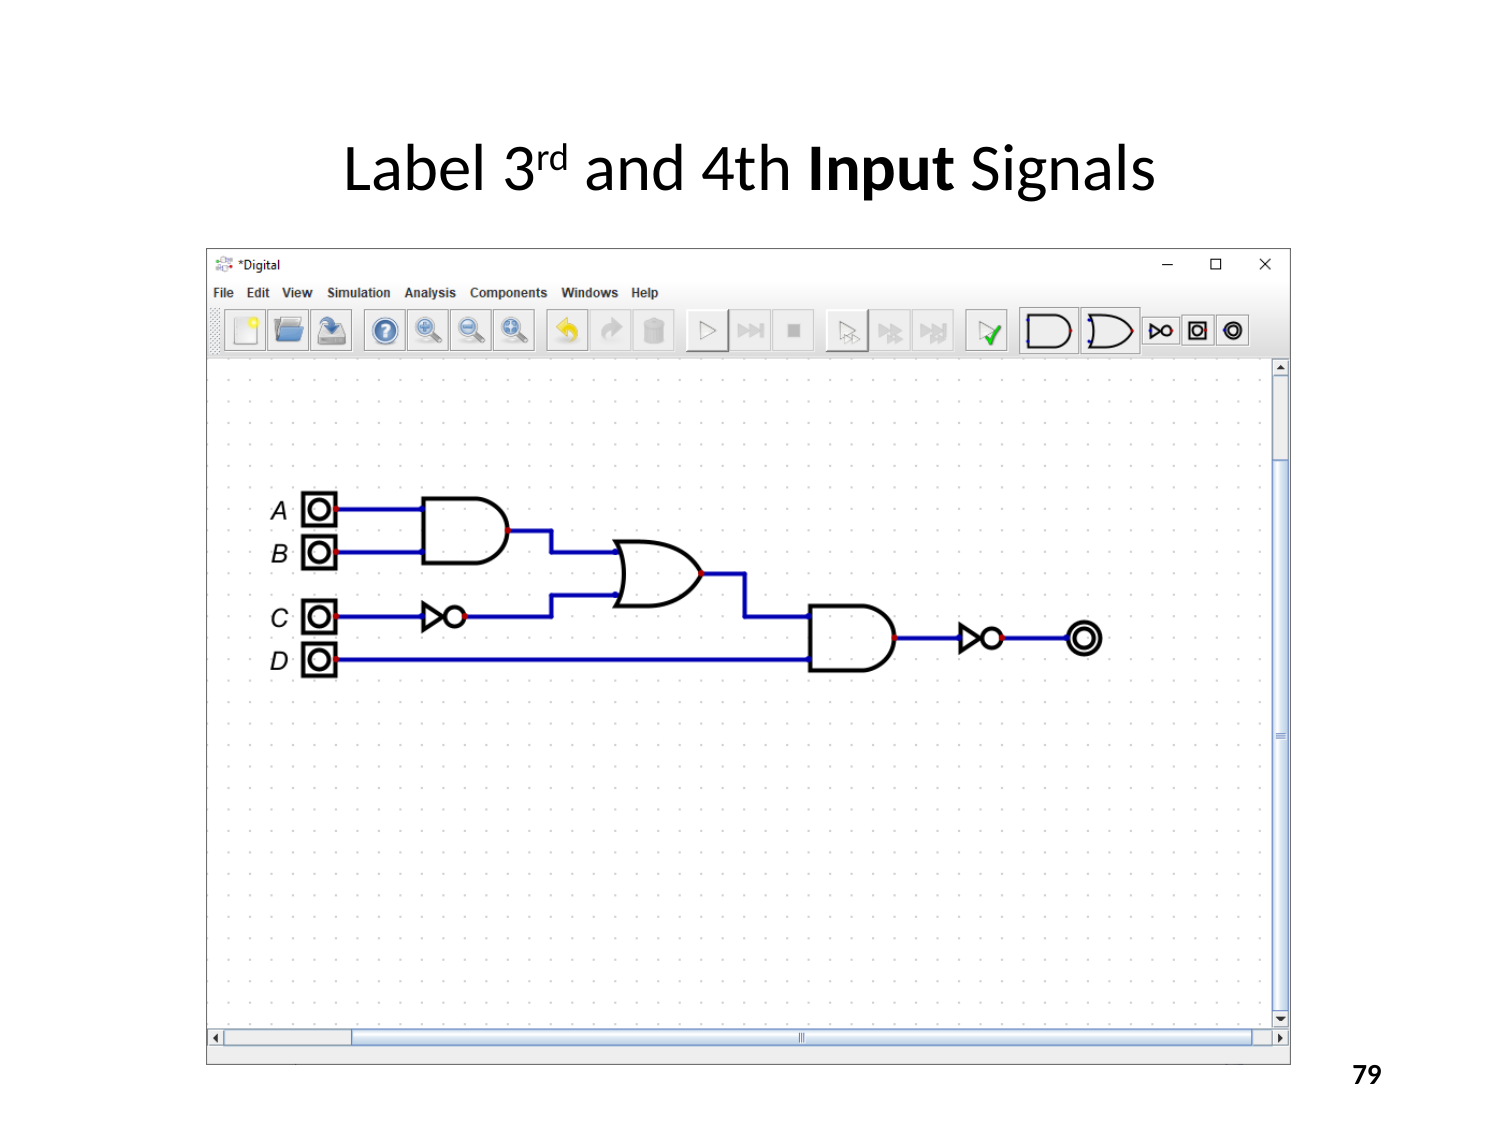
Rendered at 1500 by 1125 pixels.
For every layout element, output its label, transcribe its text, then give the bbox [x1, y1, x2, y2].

title Label 3rd and 4th Input Signals [103, 59, 1397, 278]
picture [206, 248, 1291, 1065]
slide_number 79 [1059, 1042, 1397, 1103]
